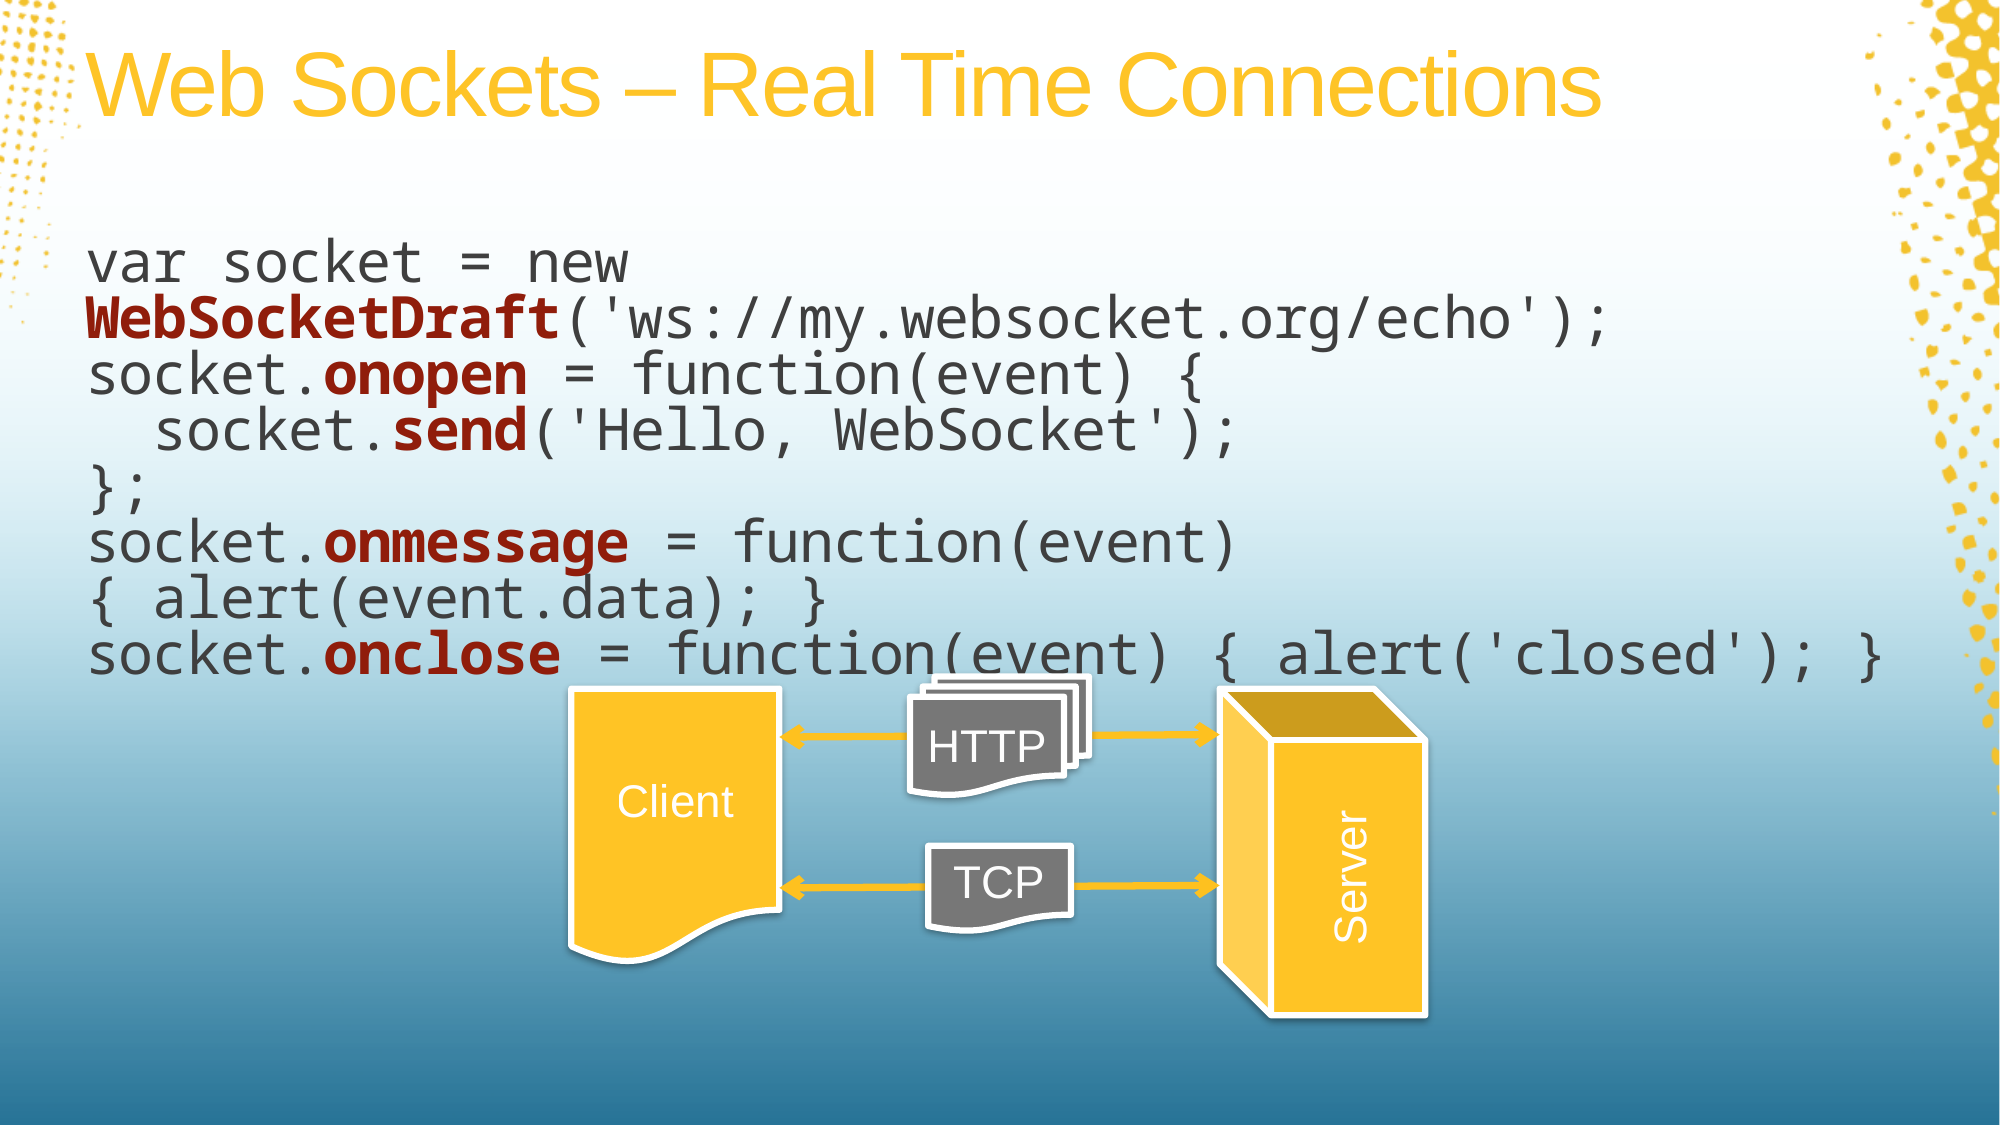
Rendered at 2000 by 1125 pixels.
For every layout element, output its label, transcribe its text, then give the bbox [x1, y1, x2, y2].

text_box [779, 885, 1220, 889]
text_box TCP [925, 842, 1075, 883]
list var socket = new WebSocketDraft('ws://my.websocket.org/echo'); socket.onopen = function(event) { socket.send('Hello, WebSocket'); }; socket.onmessage = function(event) { alert(event.data); } socket.onclose = function(event) { alert('closed'); } [85, 237, 1914, 635]
picture [0, 0, 2000, 1125]
text_box Client [568, 685, 783, 965]
title Web Sockets – Real Time Connections [85, 37, 1914, 138]
text_box Server [1216, 685, 1429, 1019]
text_box HTTP [906, 673, 1093, 733]
text_box TCP [925, 896, 1075, 934]
text_box HTTP [906, 746, 1093, 798]
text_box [779, 734, 1220, 738]
